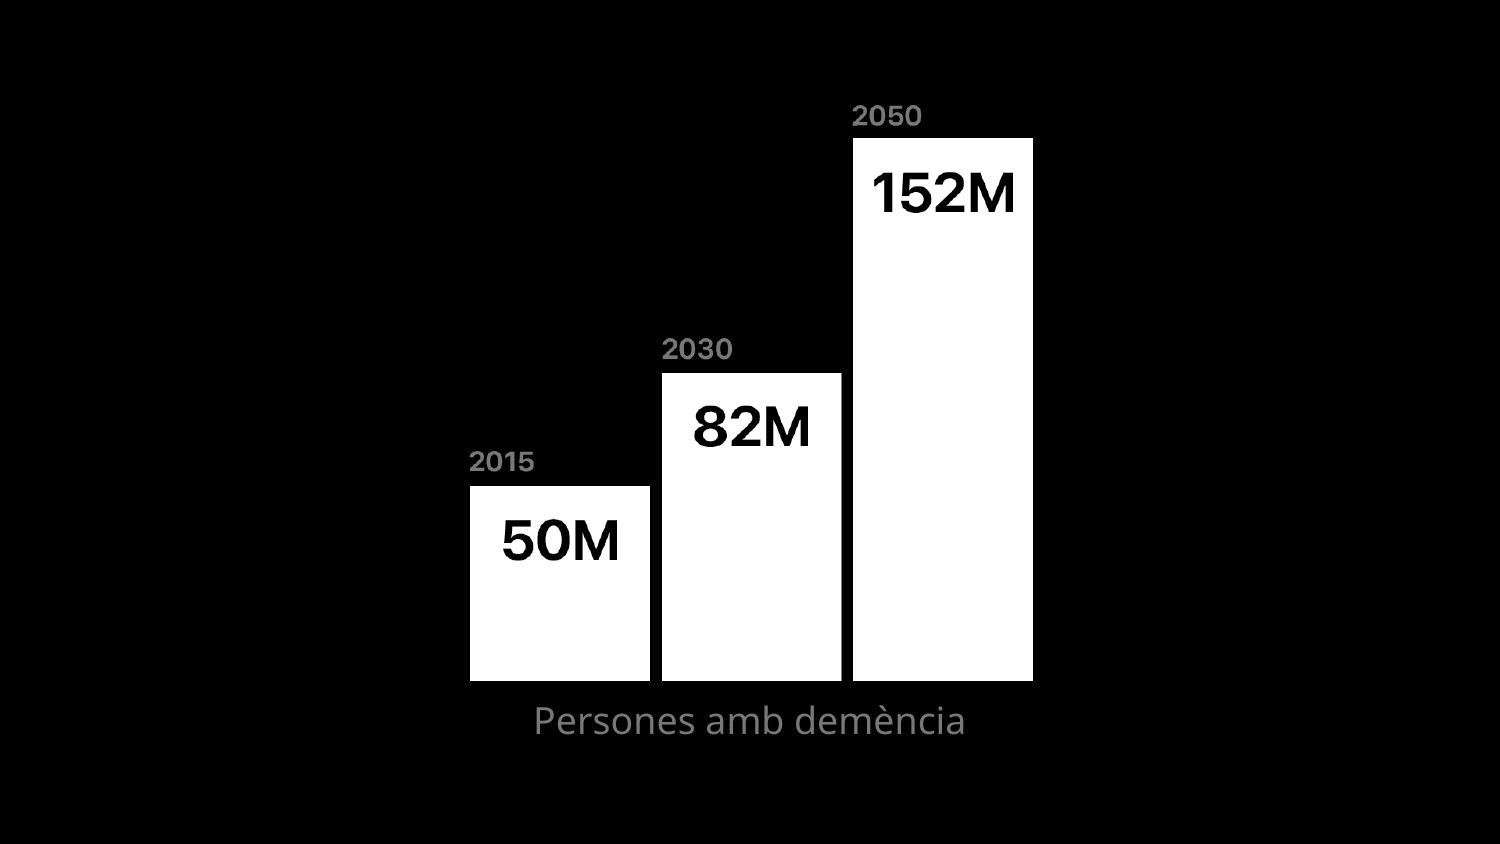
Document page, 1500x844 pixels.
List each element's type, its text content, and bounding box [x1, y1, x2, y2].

text_box Persones amb demència [189, 682, 1311, 759]
picture [456, 85, 1044, 698]
